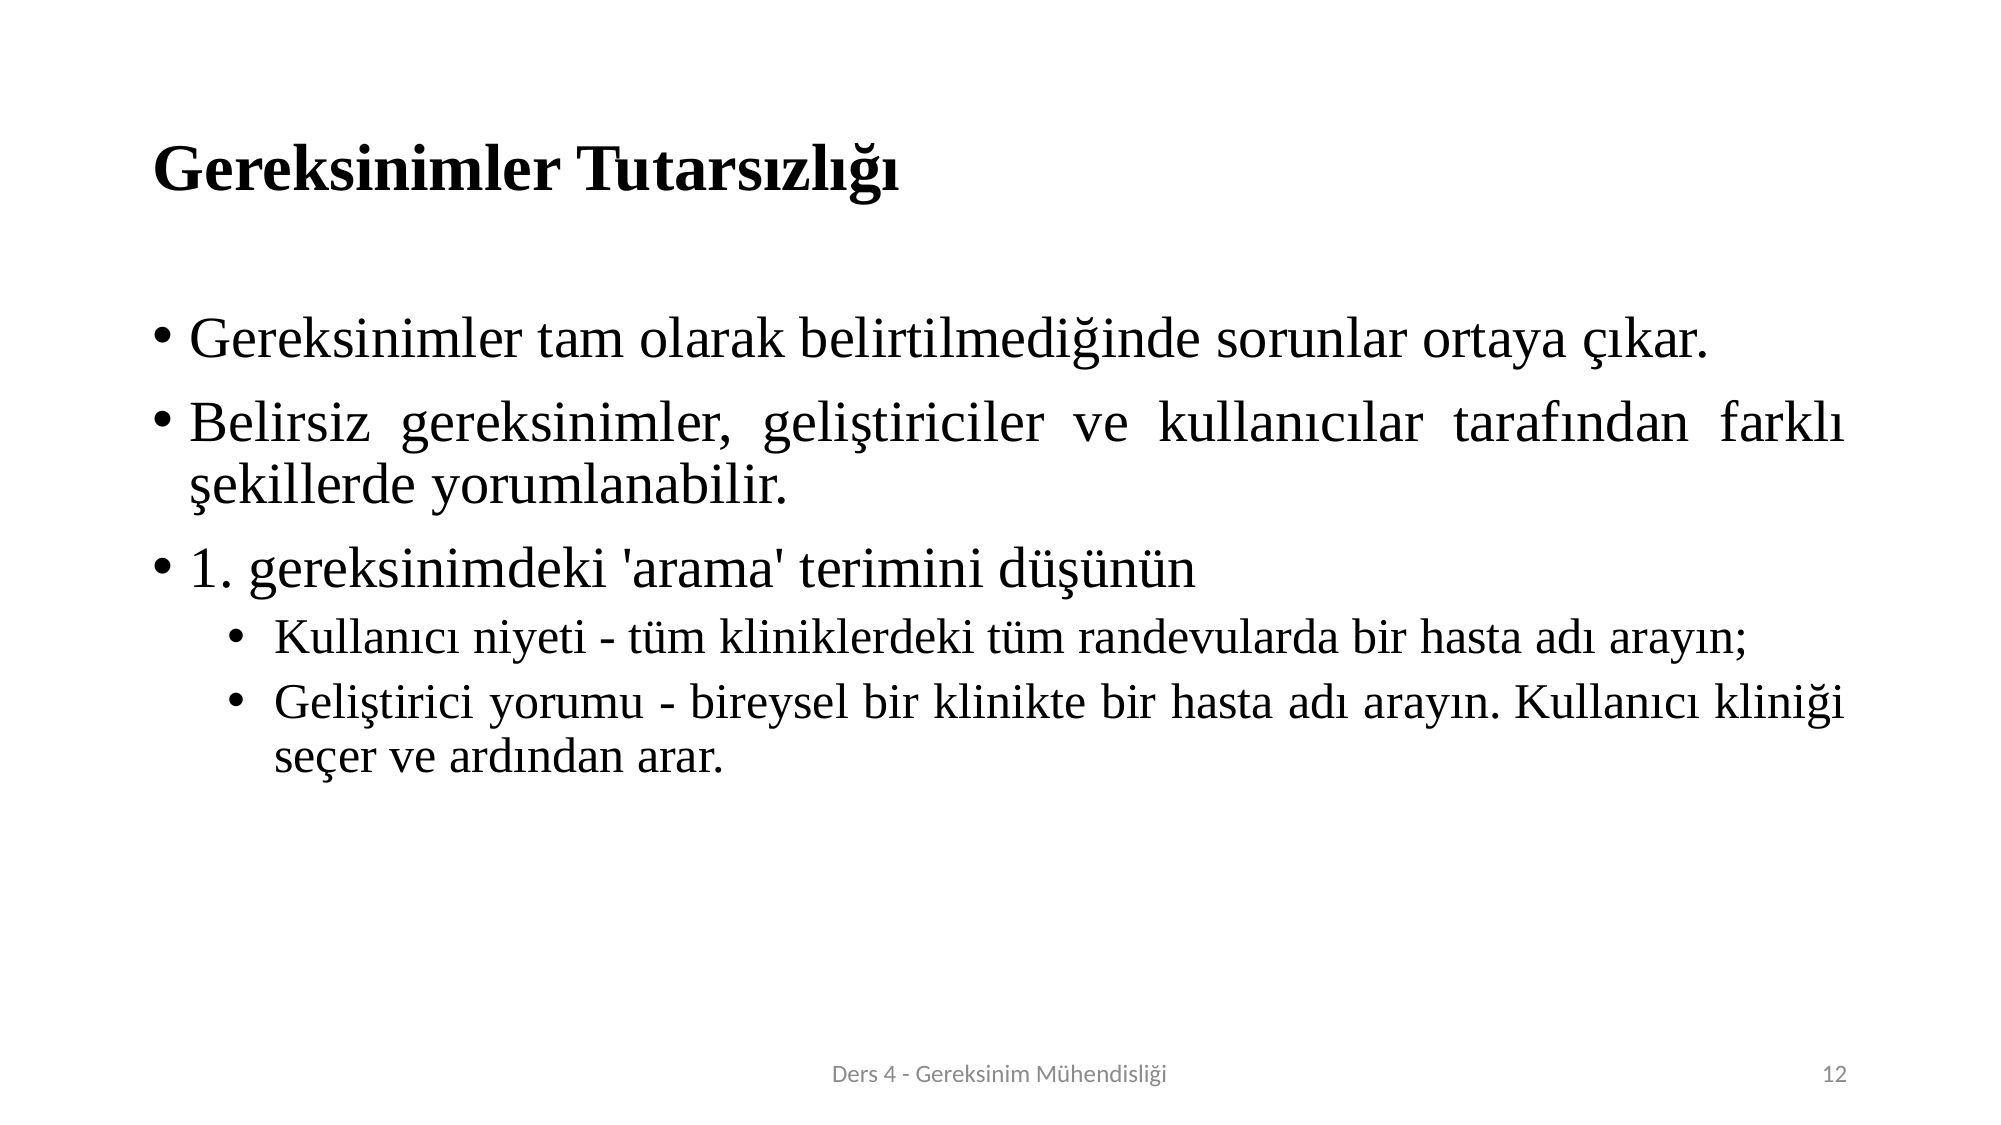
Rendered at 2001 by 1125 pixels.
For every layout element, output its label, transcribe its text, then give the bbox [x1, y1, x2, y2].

title Gereksinimler Tutarsızlığı [137, 59, 1863, 278]
list Gereksinimler tam olarak belirtilmediğinde sorunlar ortaya çıkar. Belirsiz gereksinimler, geliştiriciler ve kullanıcılar tarafından farklı şekillerde yorumlanabilir. 1. gereksinimdeki 'arama' terimini düşünün Kullanıcı niyeti - tüm kliniklerdeki tüm randevularda bir hasta adı arayın; Geliştirici yorumu - bireysel bir klinikte bir hasta adı arayın. Kullanıcı kliniği seçer ve ardından arar. [137, 299, 1863, 1014]
footer Ders 4 - Gereksinim Mühendisliği [662, 1042, 1338, 1103]
slide_number 12 [1412, 1042, 1863, 1103]
